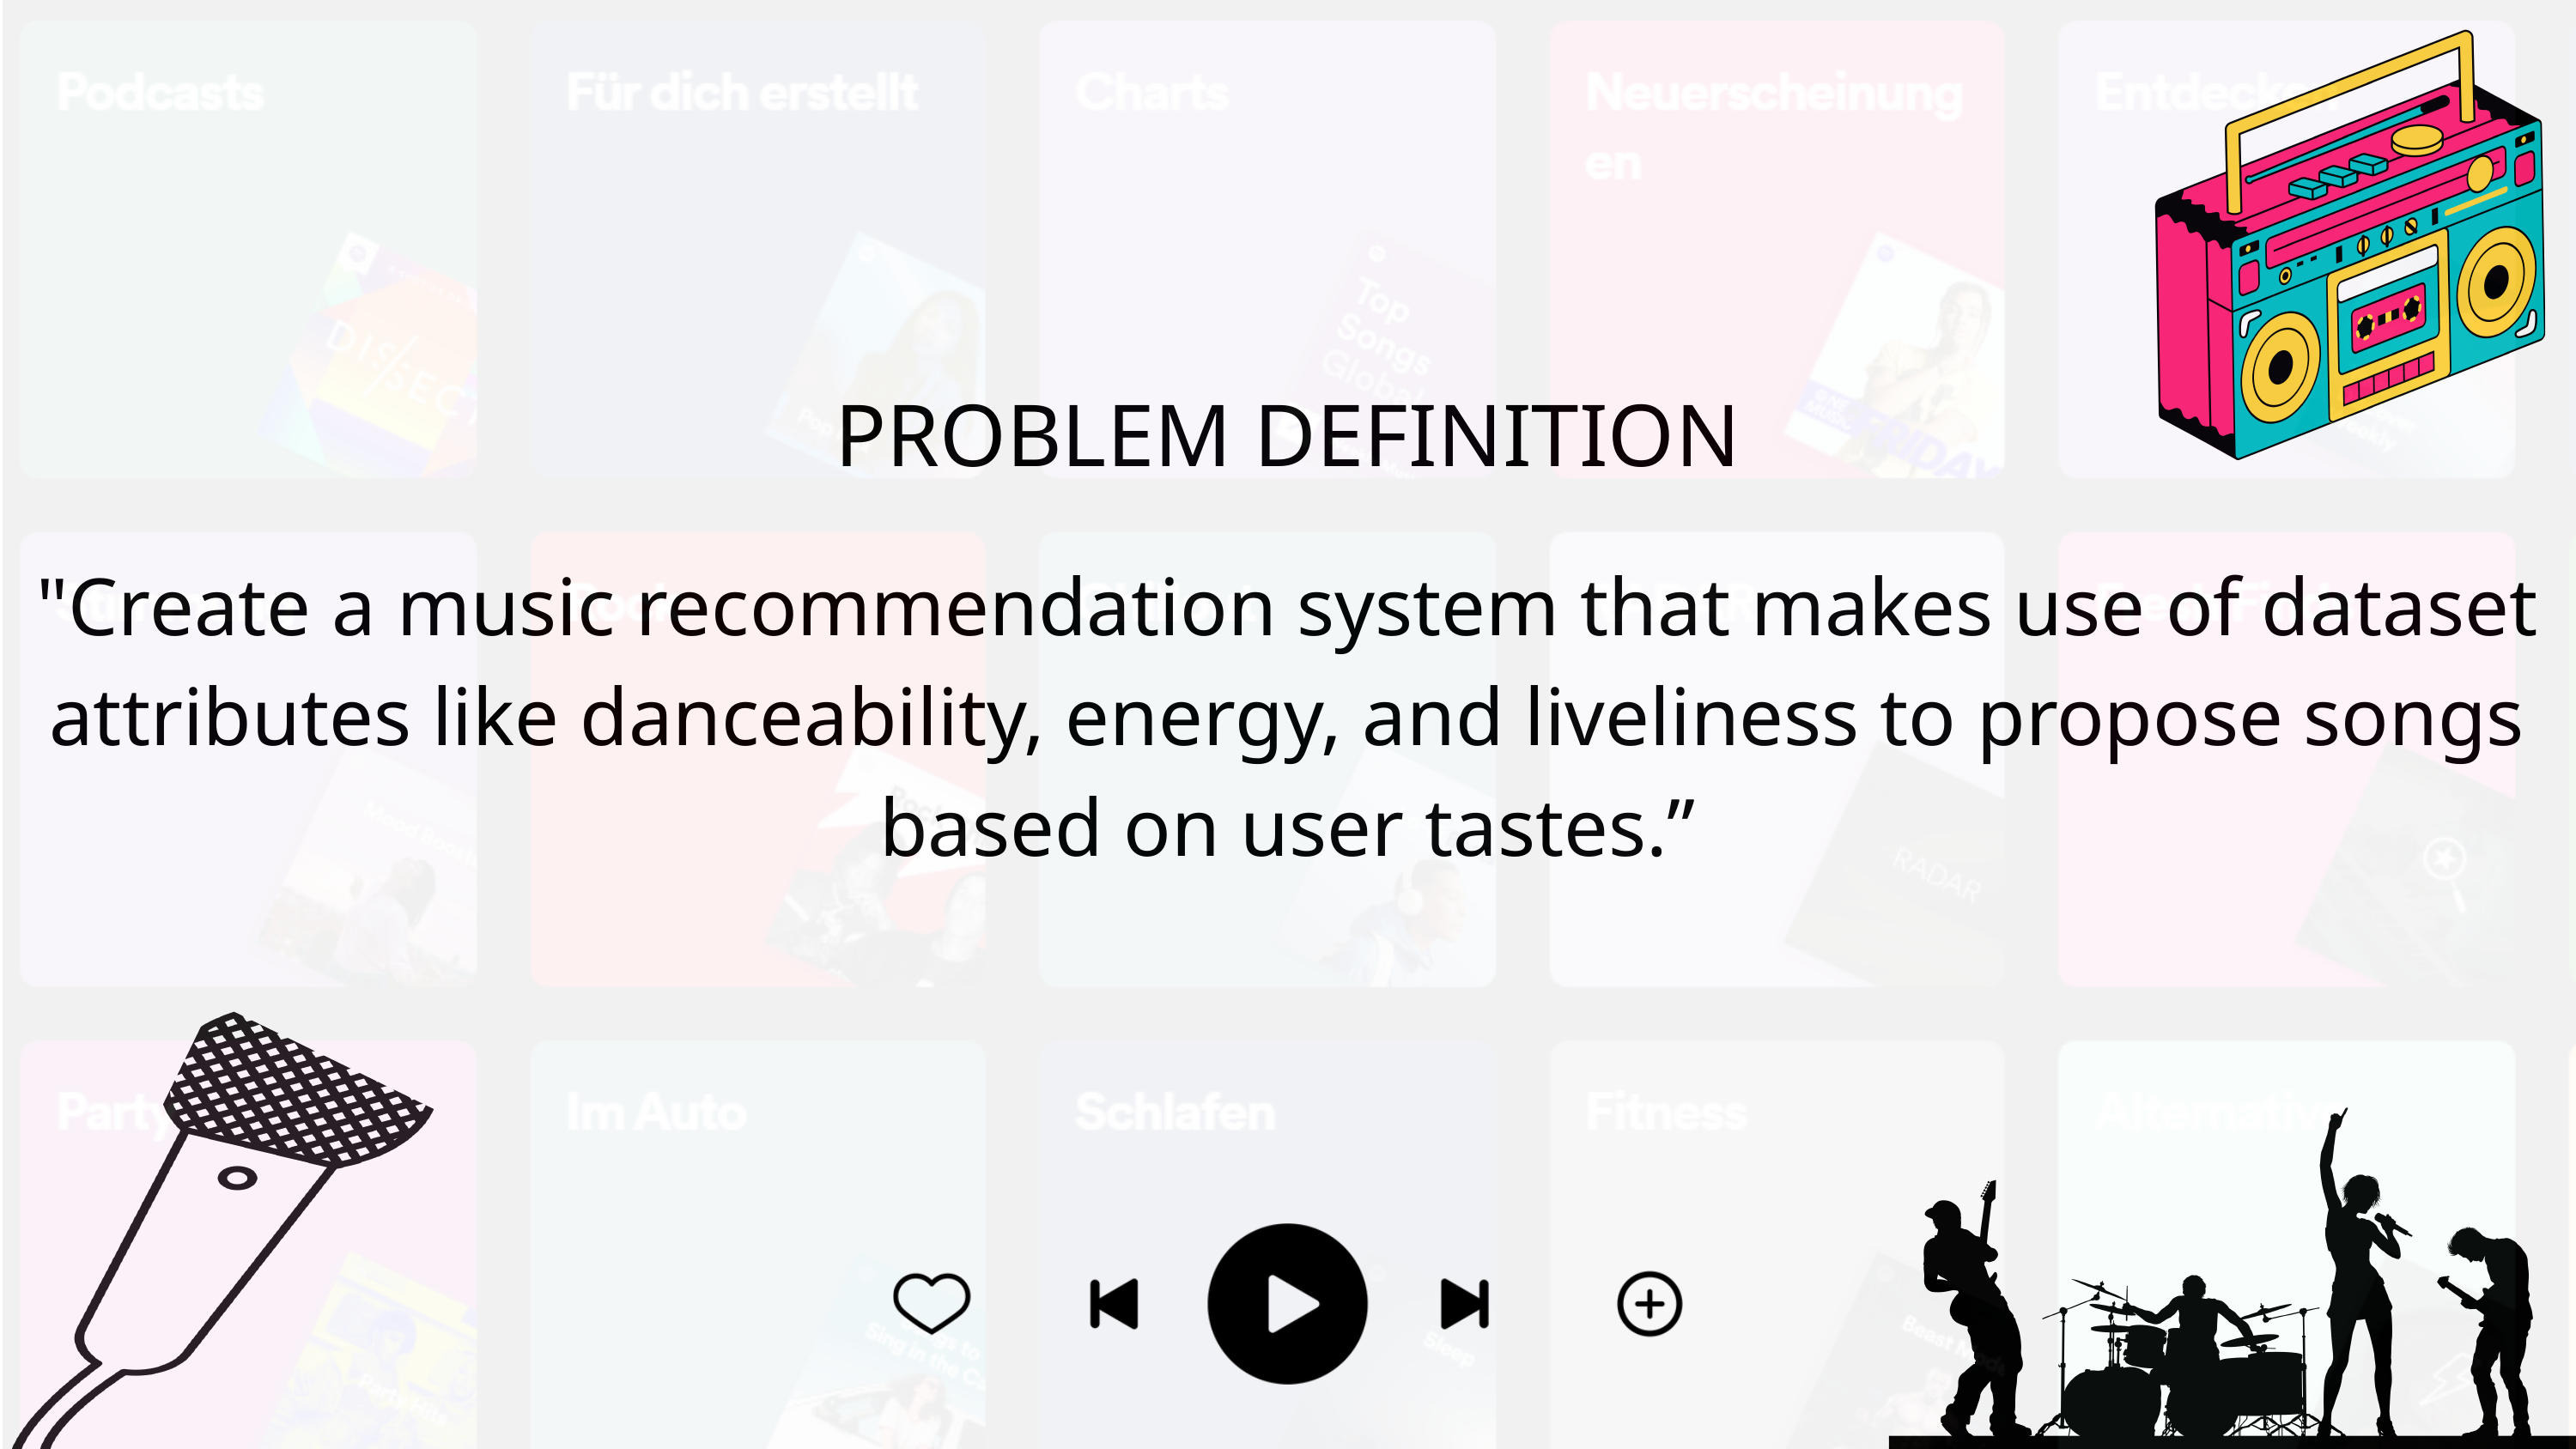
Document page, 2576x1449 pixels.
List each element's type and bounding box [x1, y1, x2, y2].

text_box [893, 1223, 1683, 1385]
text_box [3, 0, 2576, 1449]
